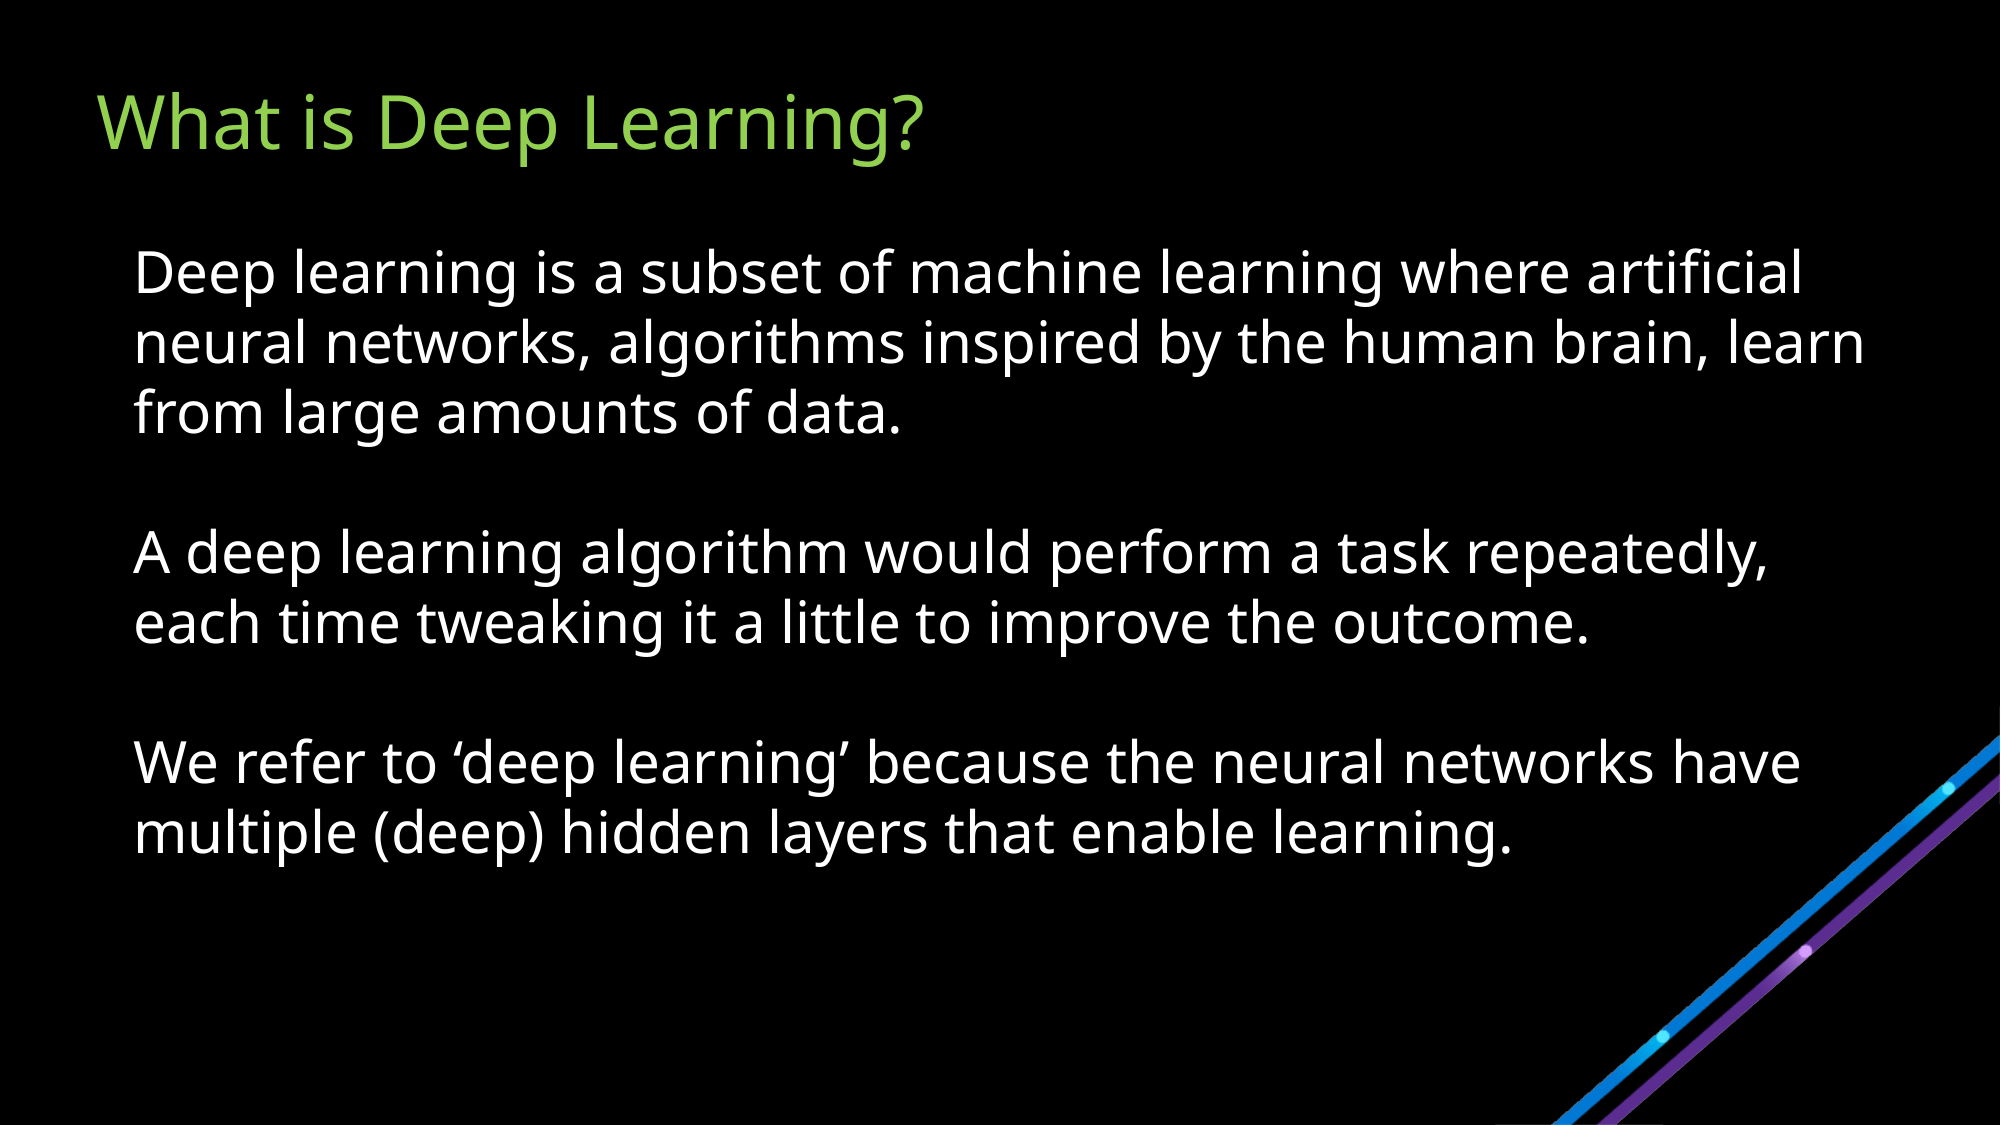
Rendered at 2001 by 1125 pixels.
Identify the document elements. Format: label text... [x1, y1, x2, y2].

list Deep learning is a subset of machine learning where artificial neural networks, algorithms inspired by the human brain, learn from large amounts of data. A deep learning algorithm would perform a task repeatedly, each time tweaking it a little to improve the outcome. We refer to ‘deep learning’ because the neural networks have multiple (deep) hidden layers that enable learning. [95, 235, 1904, 898]
title What is Deep Learning? [96, 75, 1904, 166]
picture [1554, 898, 1875, 1124]
picture [1904, 738, 1999, 873]
